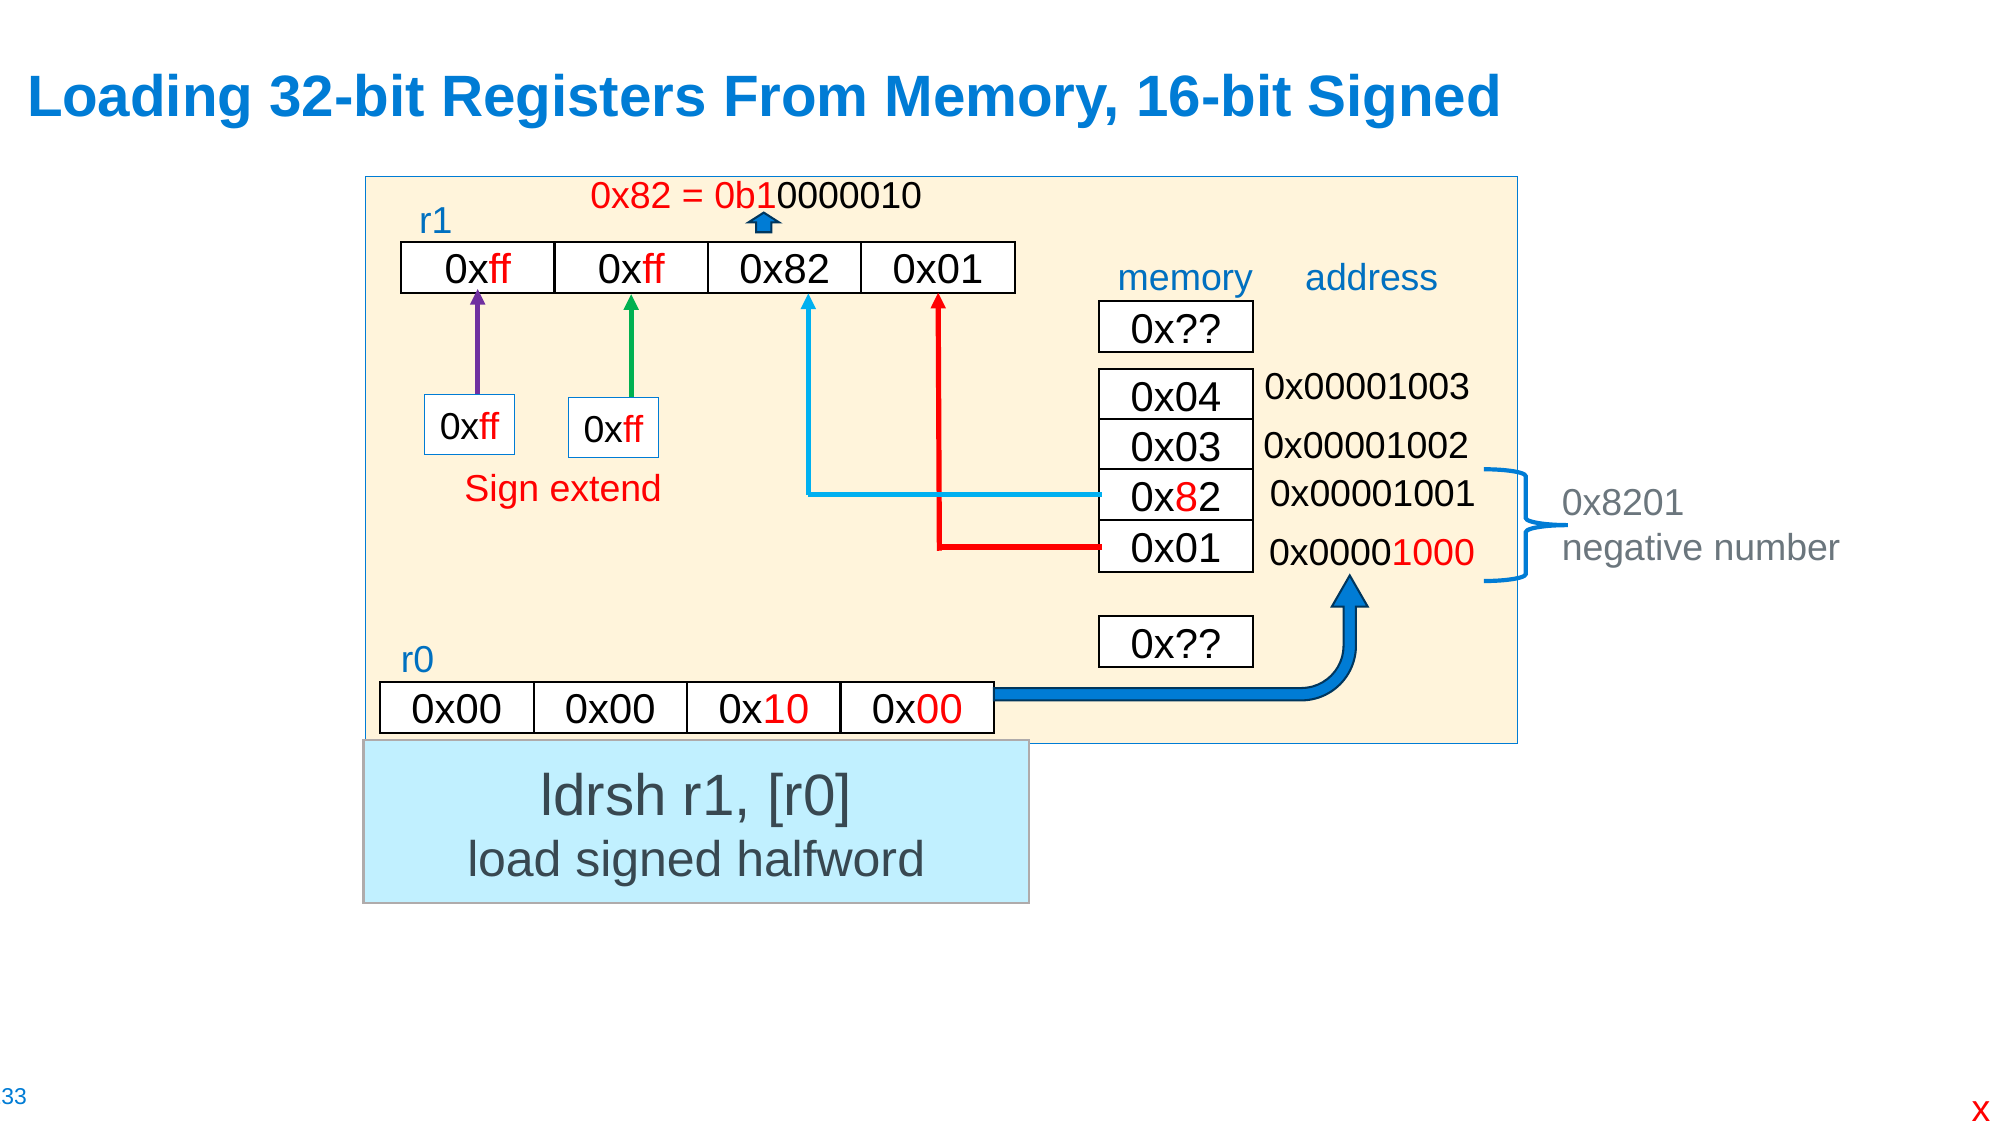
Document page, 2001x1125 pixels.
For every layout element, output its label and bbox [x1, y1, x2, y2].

title [12, 19, 1987, 137]
text_box [362, 163, 1856, 904]
text_box [1956, 1076, 2000, 1125]
